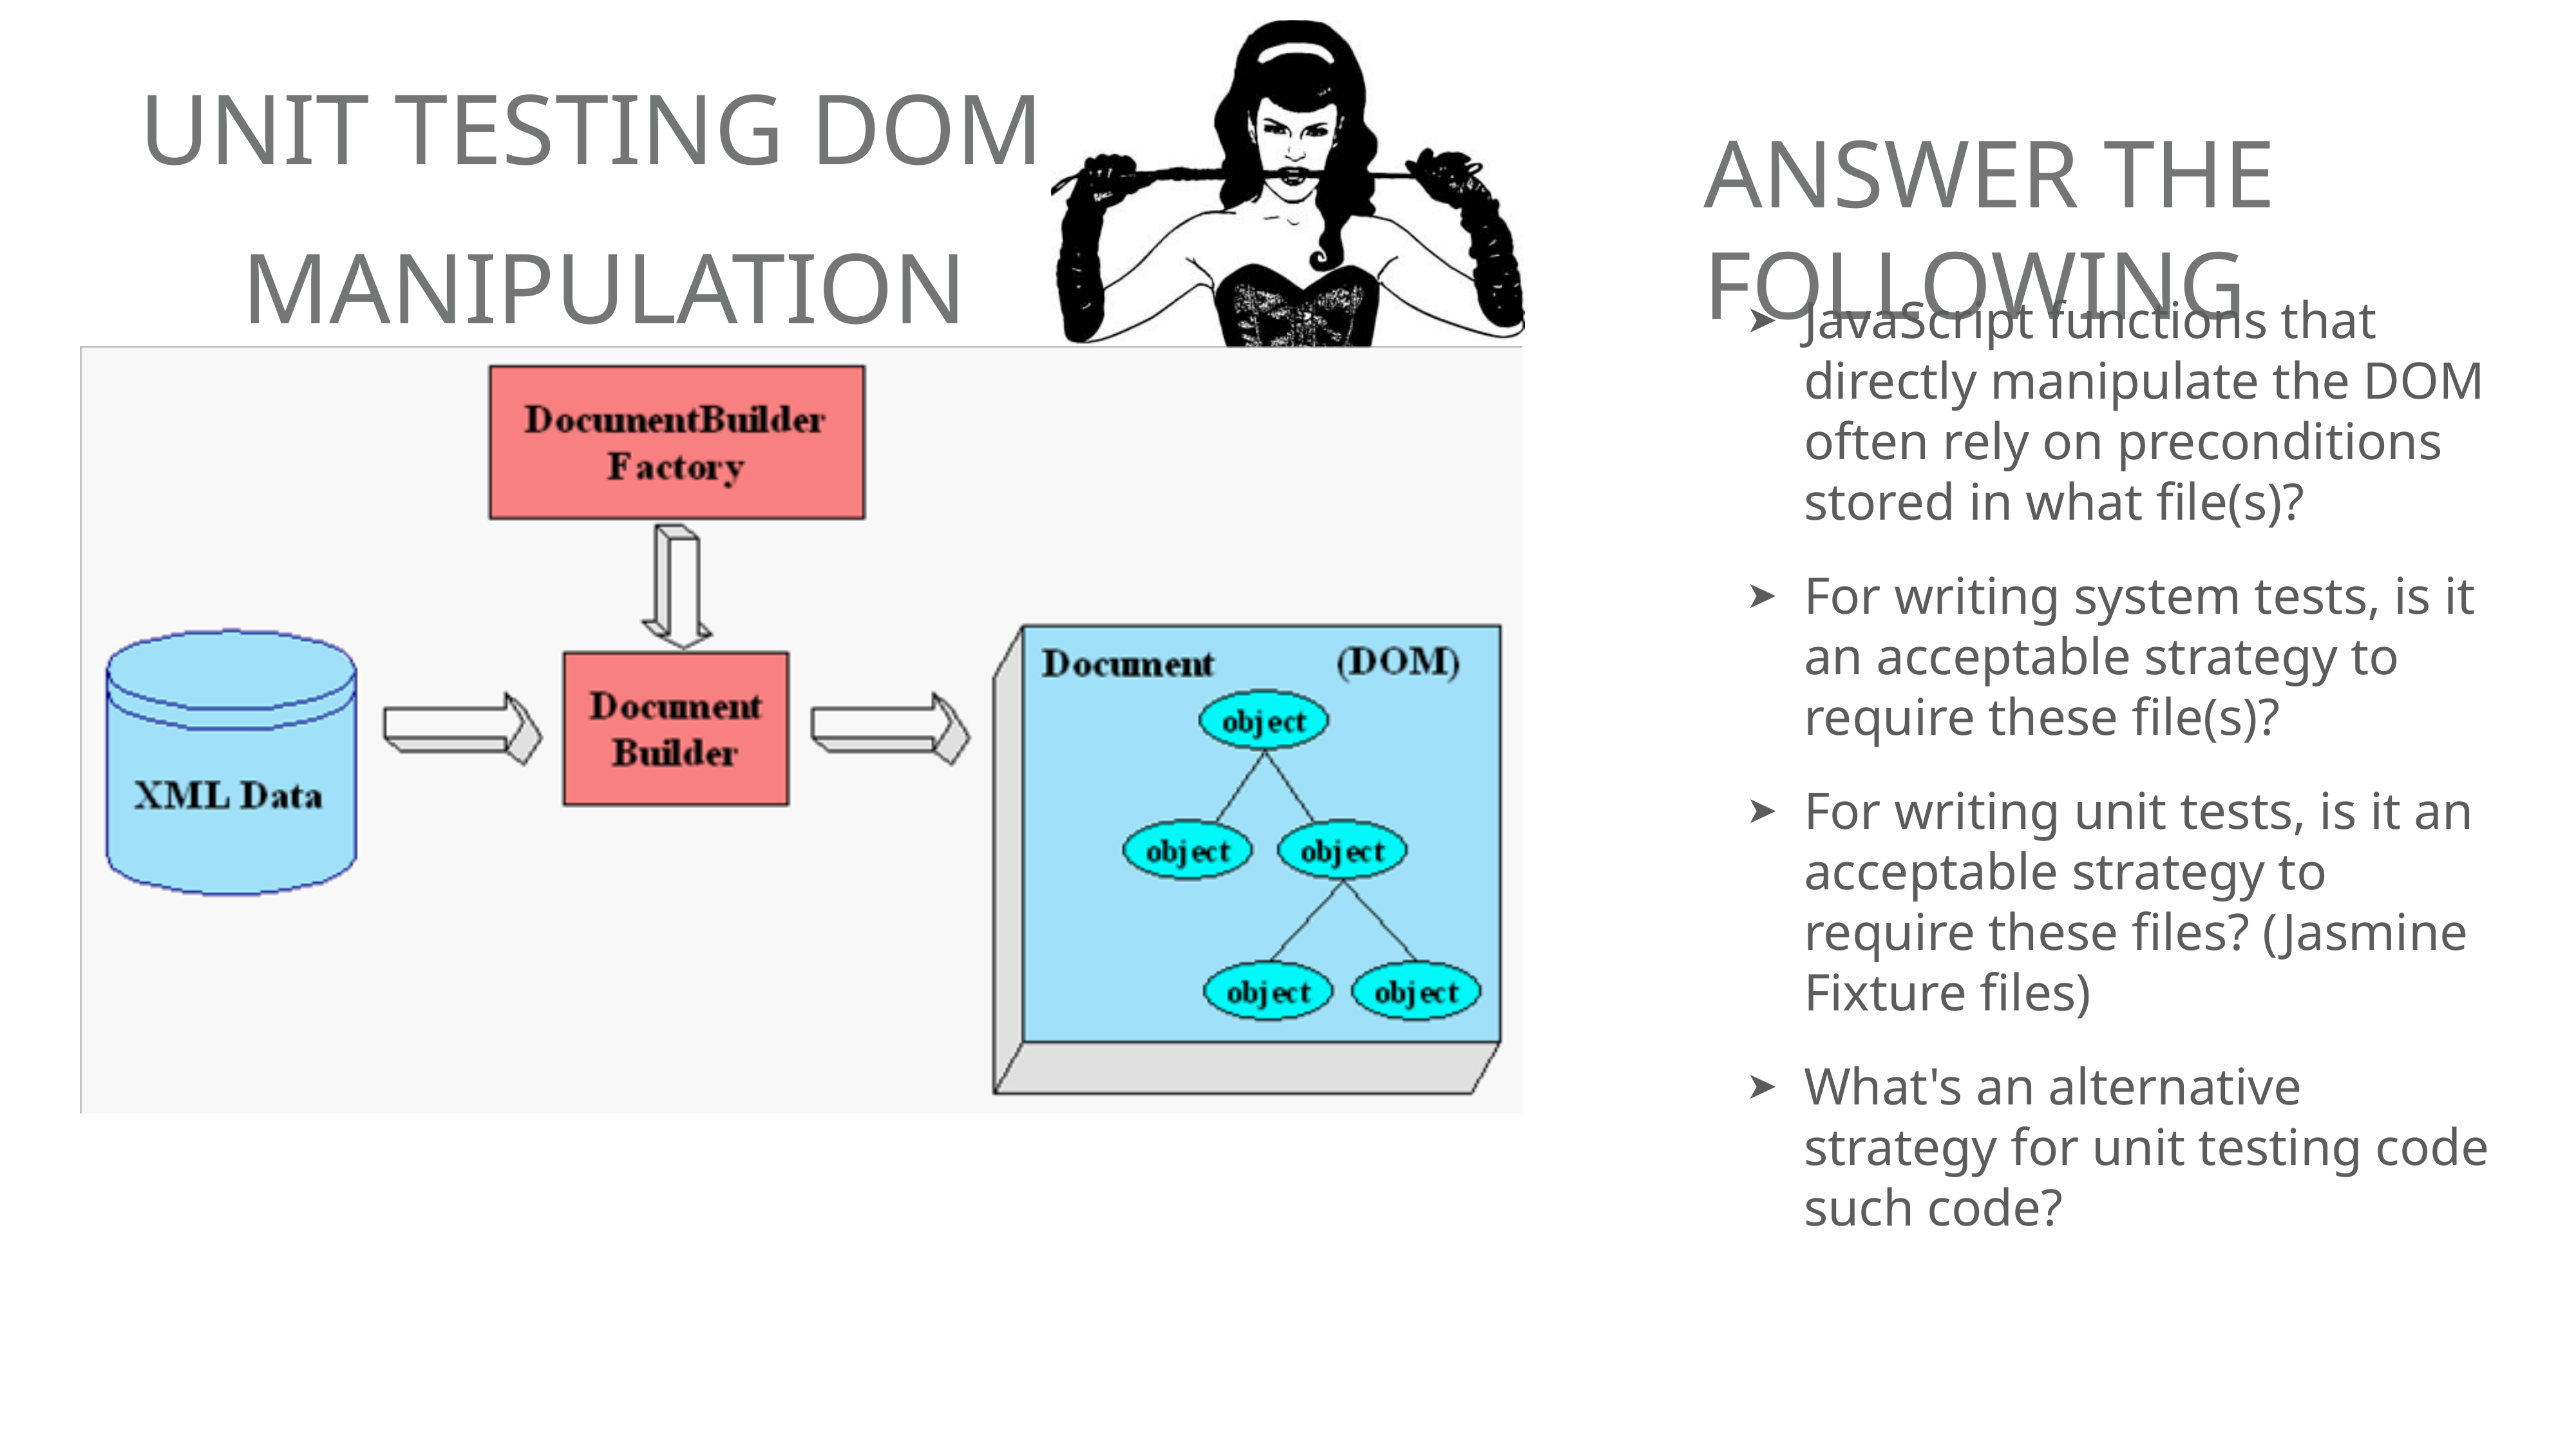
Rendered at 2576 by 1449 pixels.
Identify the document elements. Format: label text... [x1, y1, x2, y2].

picture [80, 20, 1525, 1113]
list JavaScript functions that directly manipulate the DOM often rely on preconditions stored in what file(s)? For writing system tests, is it an acceptable strategy to require these file(s)? For writing unit tests, is it an acceptable strategy to require these files? (Jasmine Fixture files) What's an alternative strategy for unit testing code such code? [1696, 279, 2499, 1354]
text_box Unit testing DOM Manipulation [131, 61, 1051, 346]
title answer the following [1696, 107, 2499, 216]
